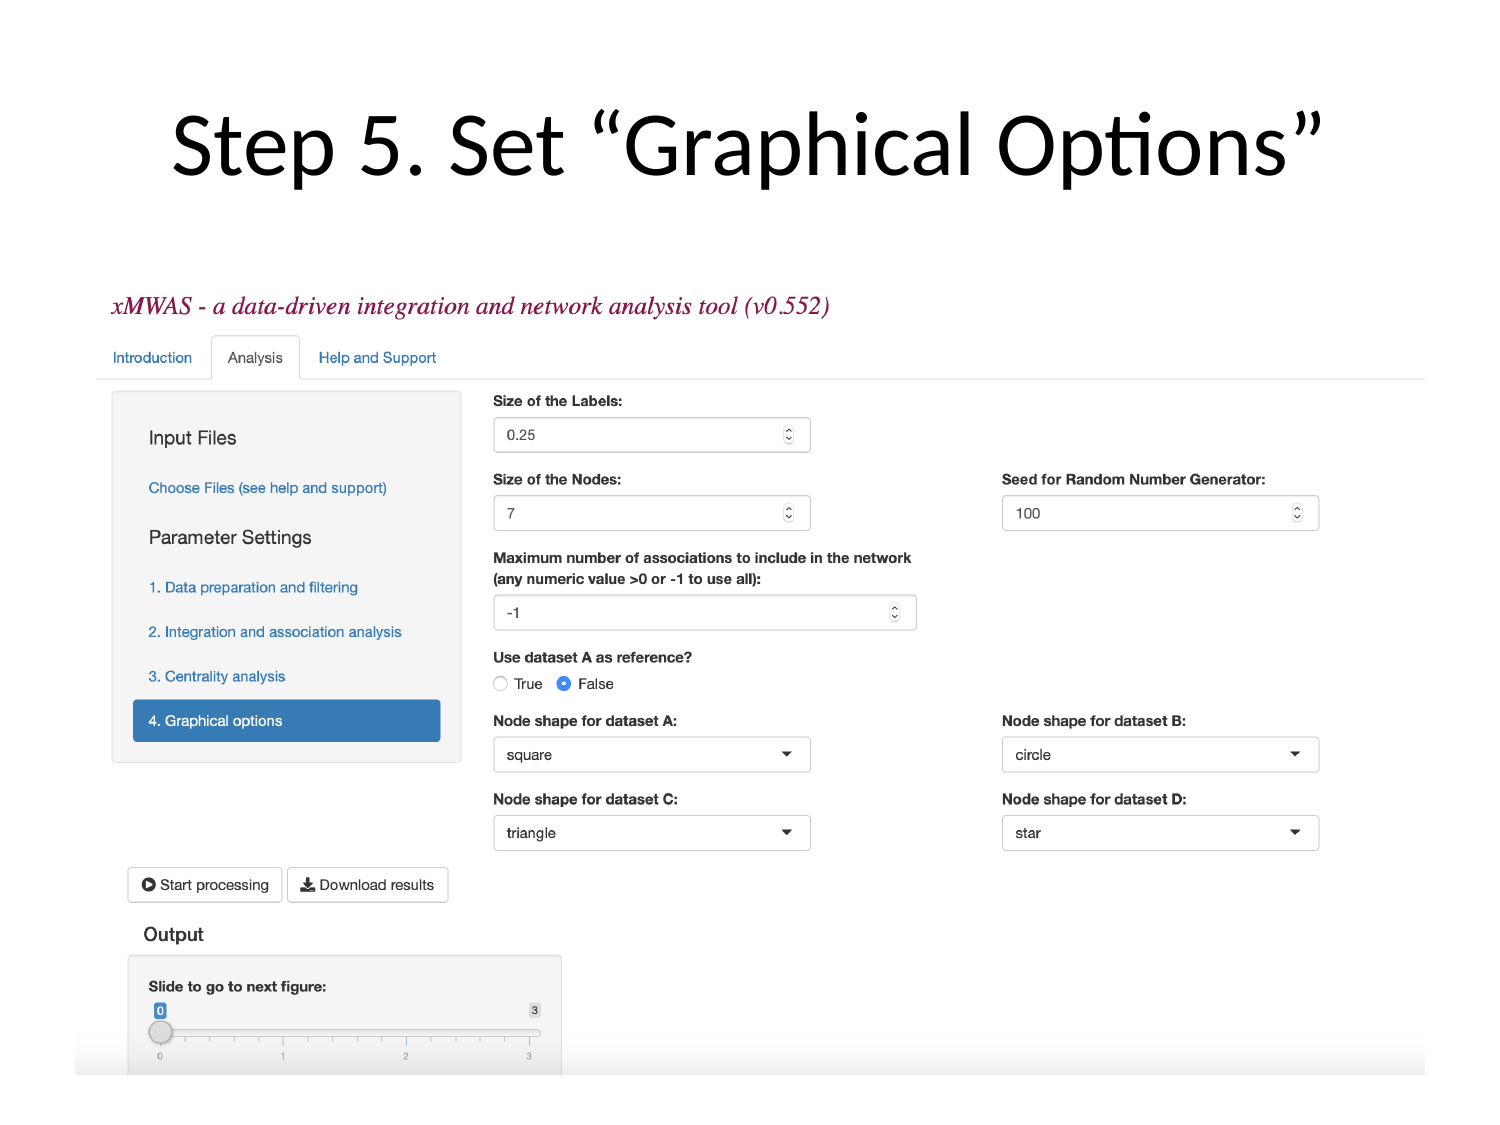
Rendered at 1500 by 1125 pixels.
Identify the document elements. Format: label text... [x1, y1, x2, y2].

picture [74, 277, 1426, 1075]
title Step 5. Set “Graphical Options” [75, 45, 1425, 233]
